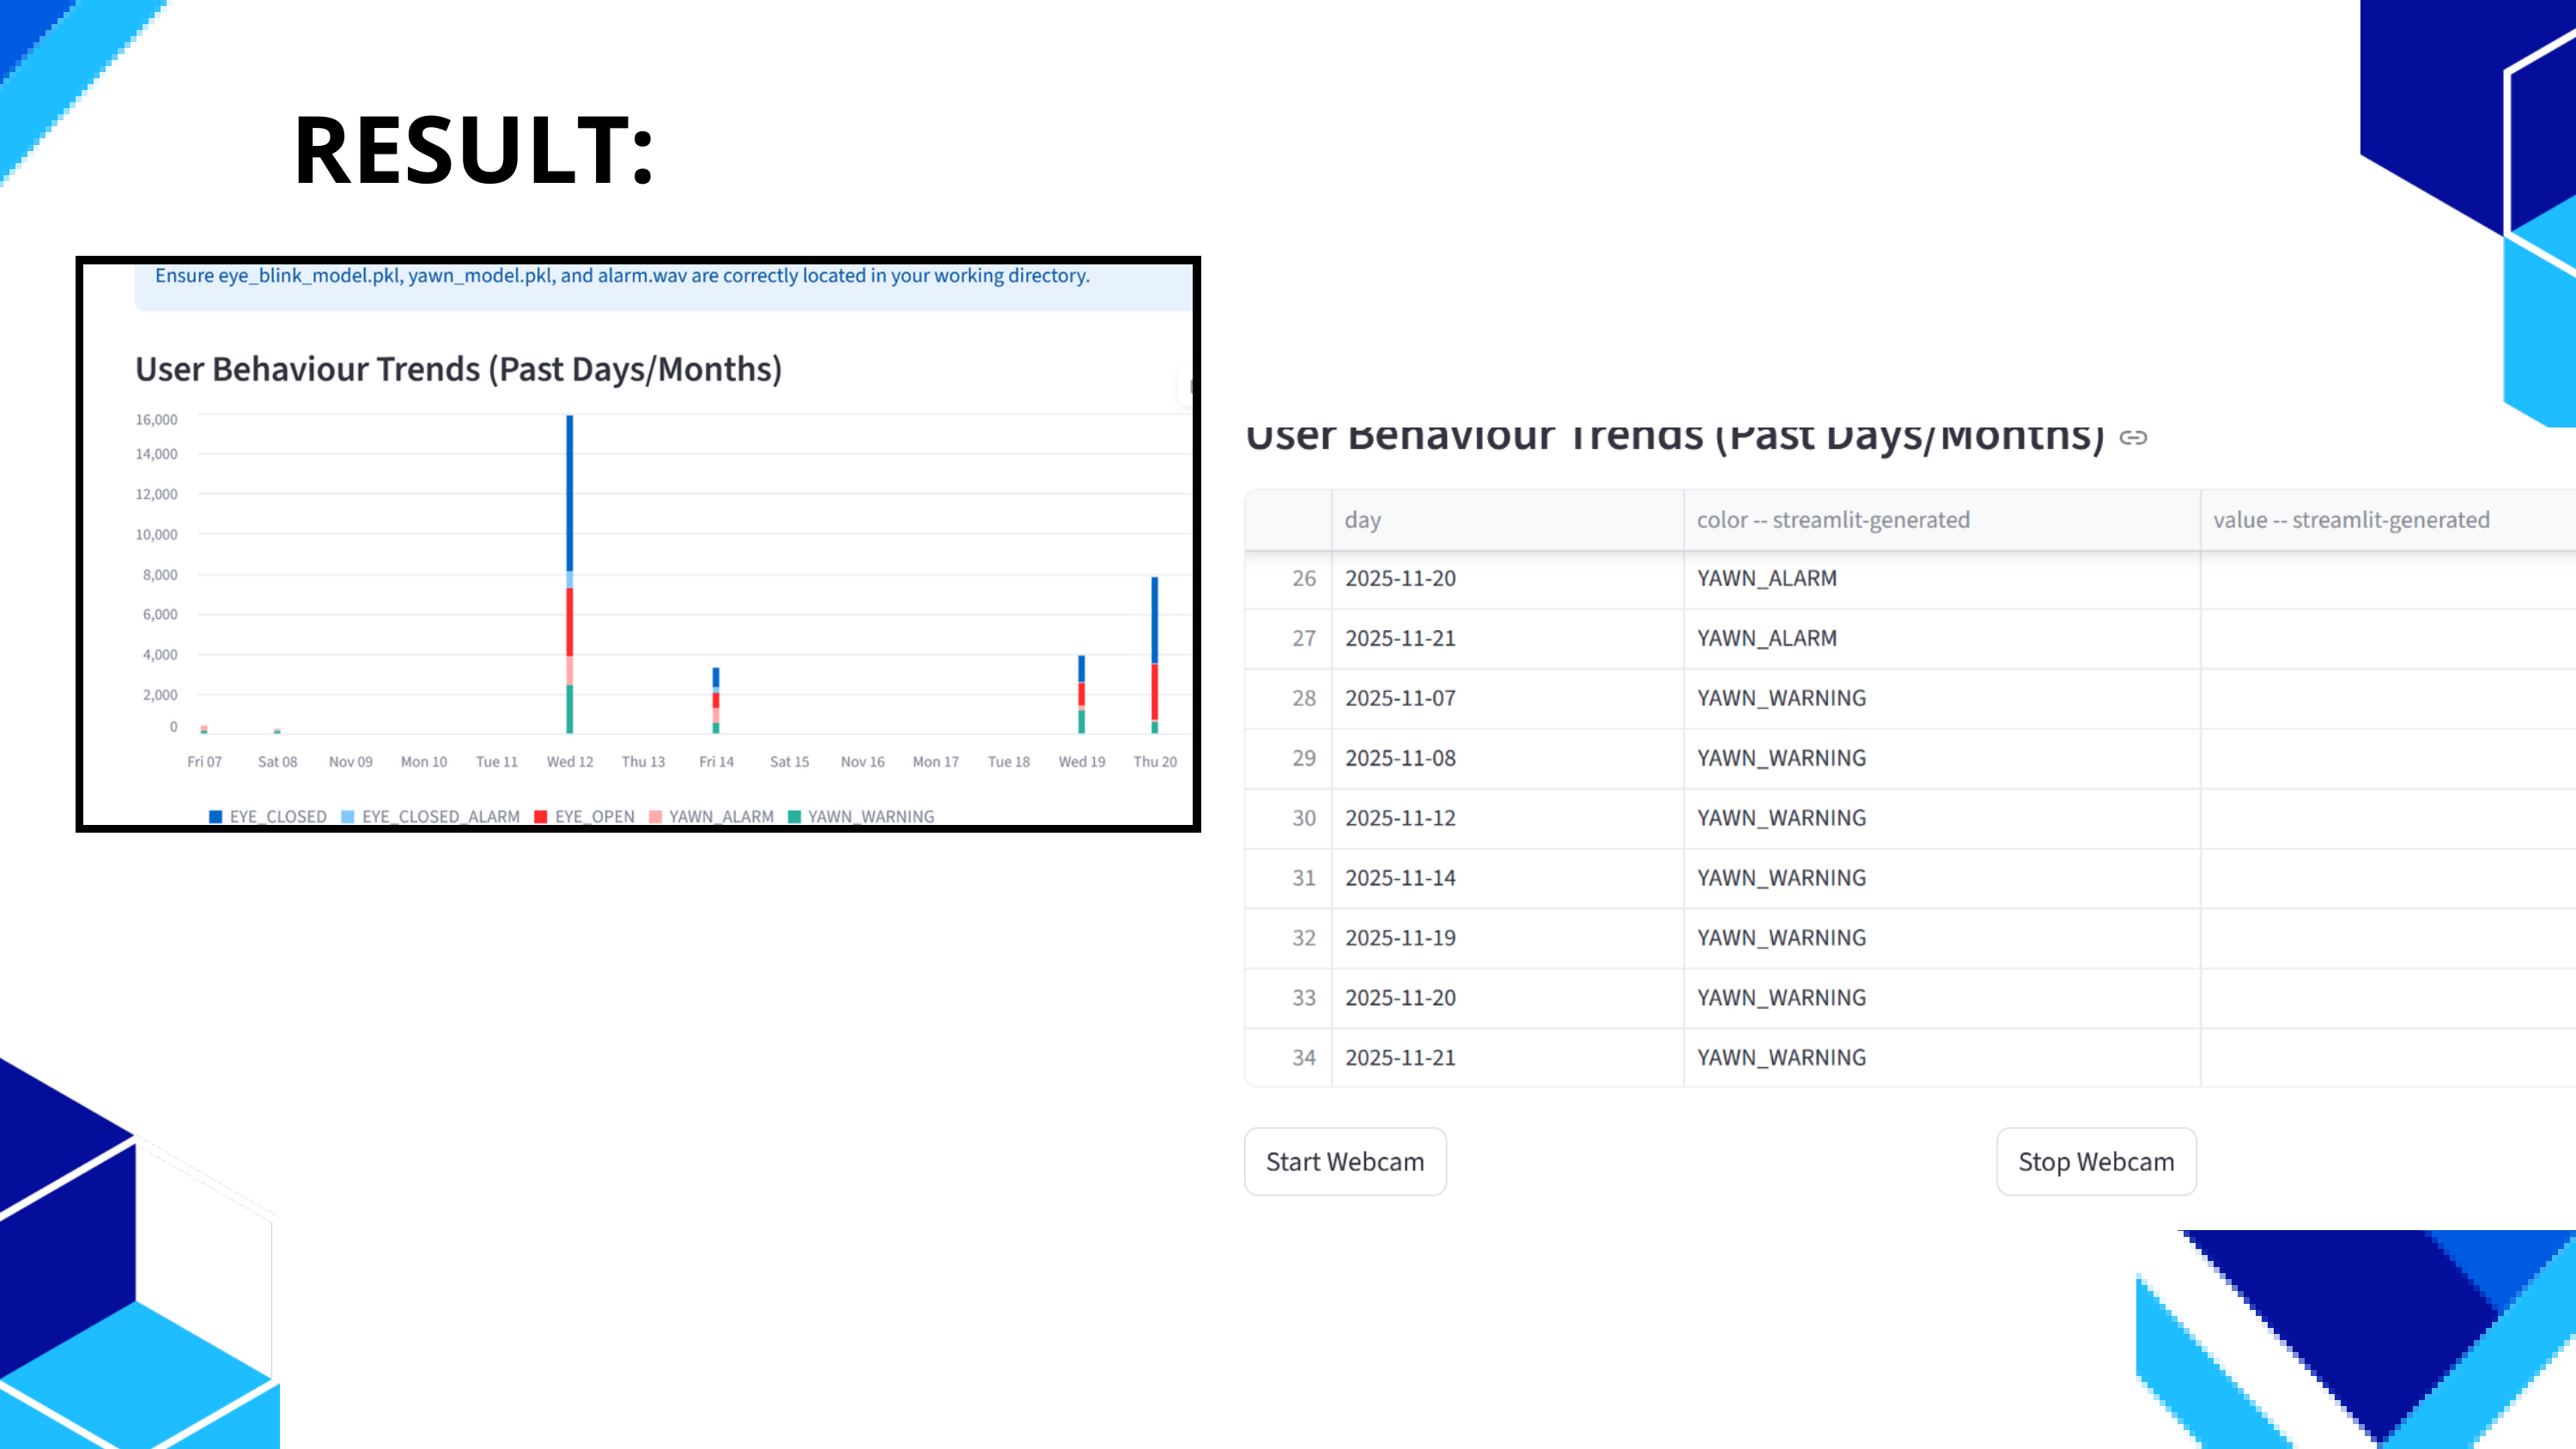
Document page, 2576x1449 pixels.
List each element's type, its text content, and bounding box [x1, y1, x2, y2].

text_box [0, 0, 306, 435]
text_box [2360, 0, 2576, 427]
text_box RESULT: [279, 71, 668, 203]
text_box [0, 1053, 280, 1449]
text_box [2136, 1230, 2576, 1449]
text_box [79, 260, 1198, 829]
text_box [1219, 427, 2576, 1230]
